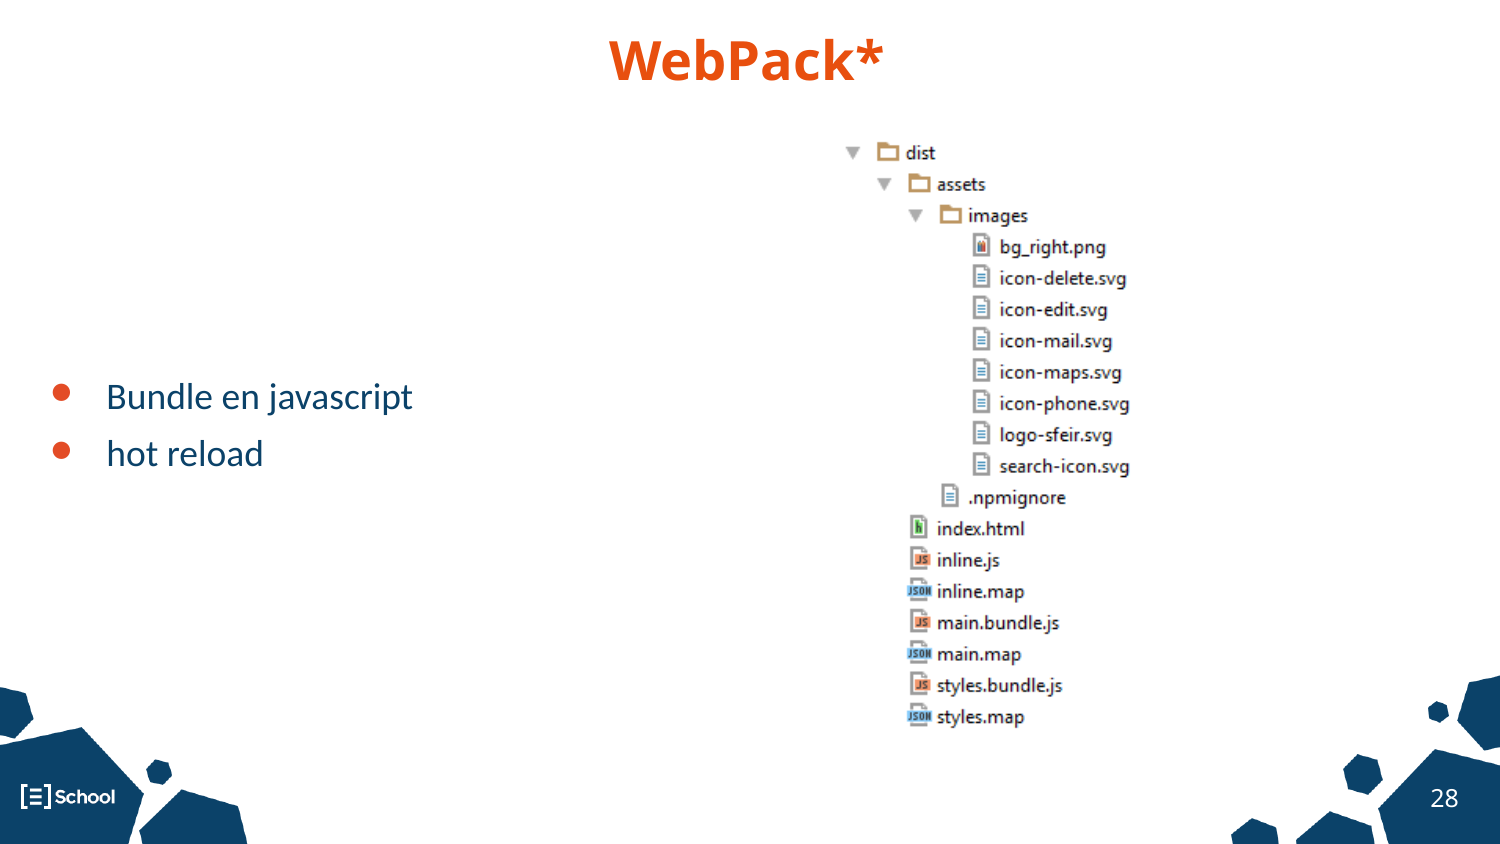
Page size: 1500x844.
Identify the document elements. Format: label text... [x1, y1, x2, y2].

slide_number ‹#› [1383, 767, 1474, 832]
picture [0, 0, 1500, 844]
text_box WebPack* [22, 11, 1472, 123]
text_box Bundle en javascript hot reload [16, 111, 572, 780]
